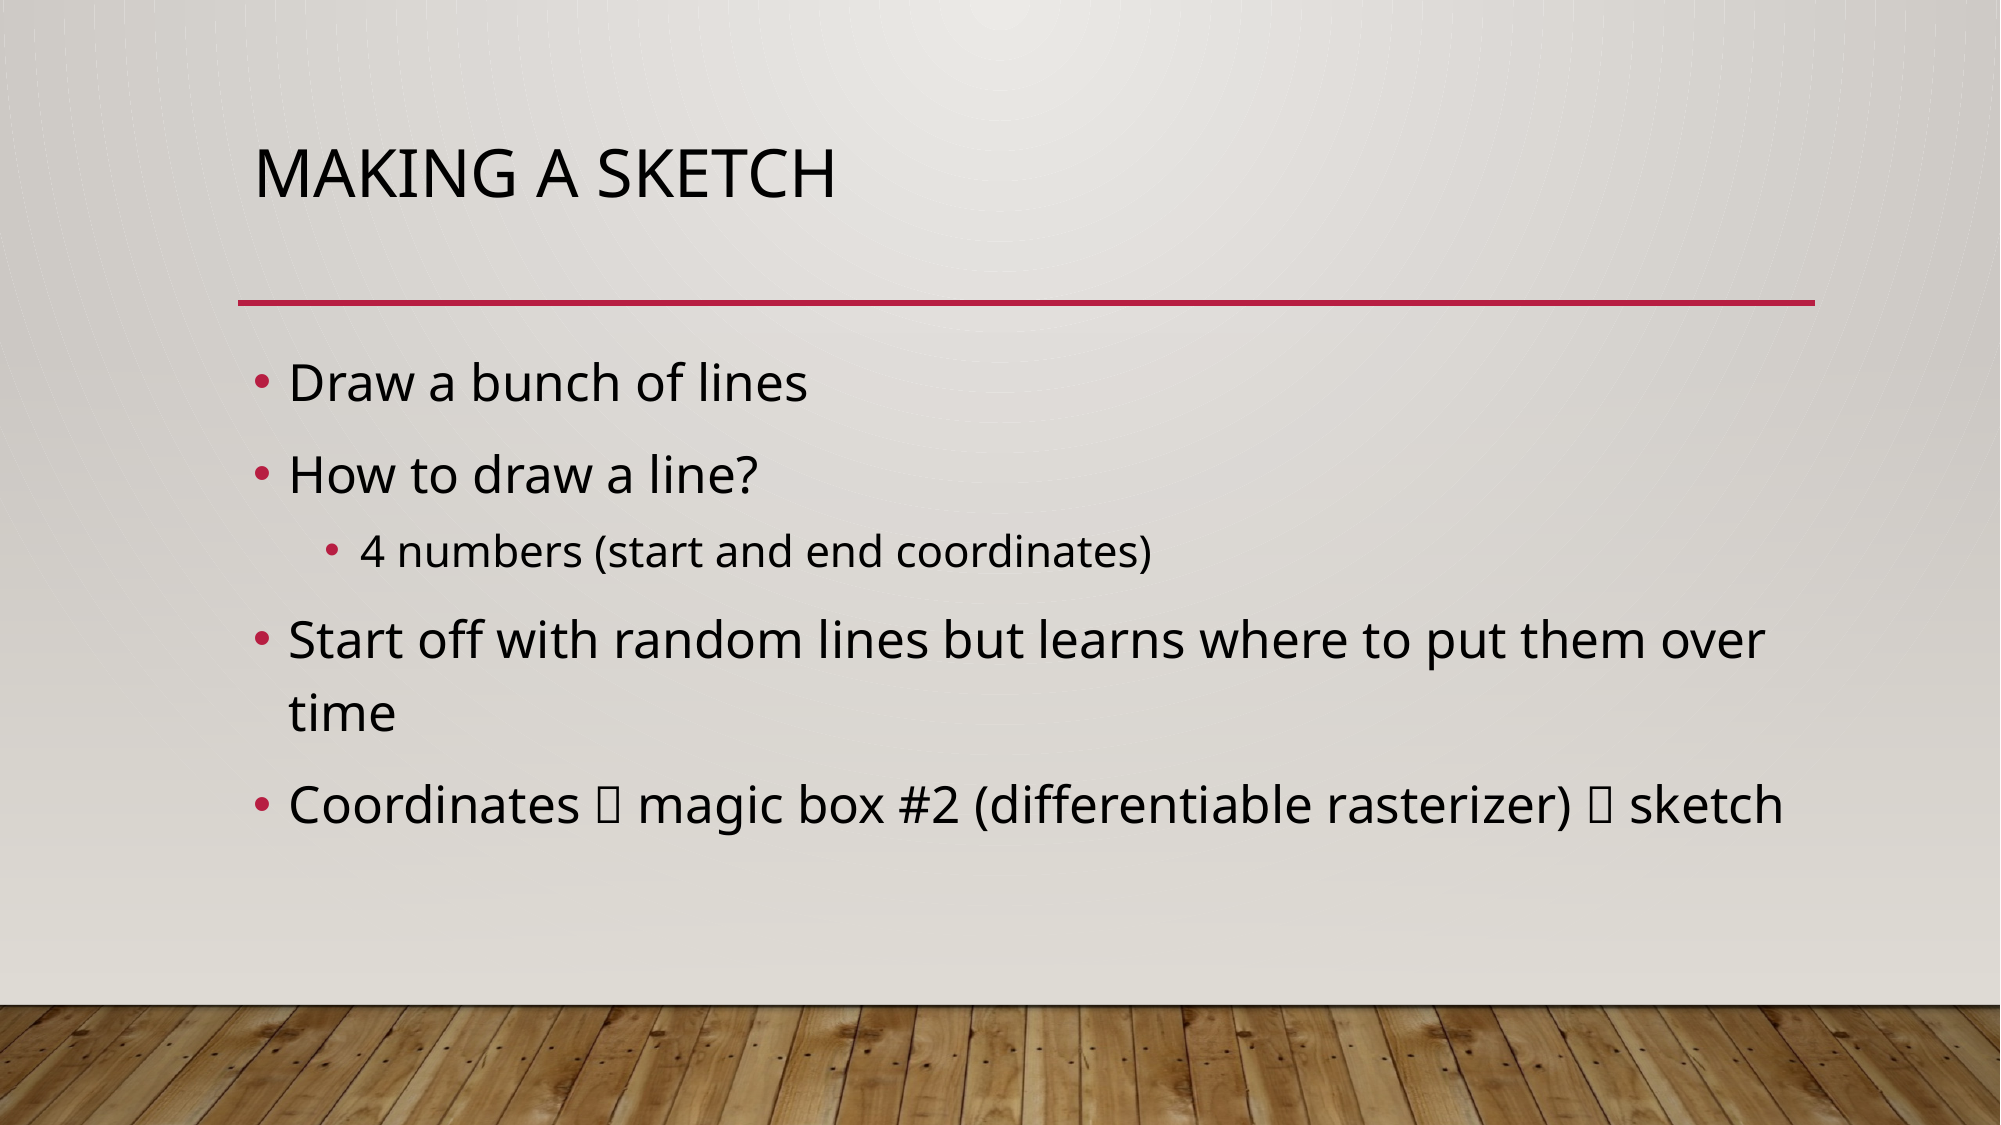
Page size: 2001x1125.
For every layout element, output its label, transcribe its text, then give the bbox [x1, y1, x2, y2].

list Draw a bunch of lines How to draw a line? 4 numbers (start and end coordinates) Start off with random lines but learns where to put them over time Coordinates  magic box #2 (differentiable rasterizer)  sketch [238, 330, 1814, 897]
picture [0, 1005, 2000, 1125]
title Making a sketch [238, 131, 1814, 305]
